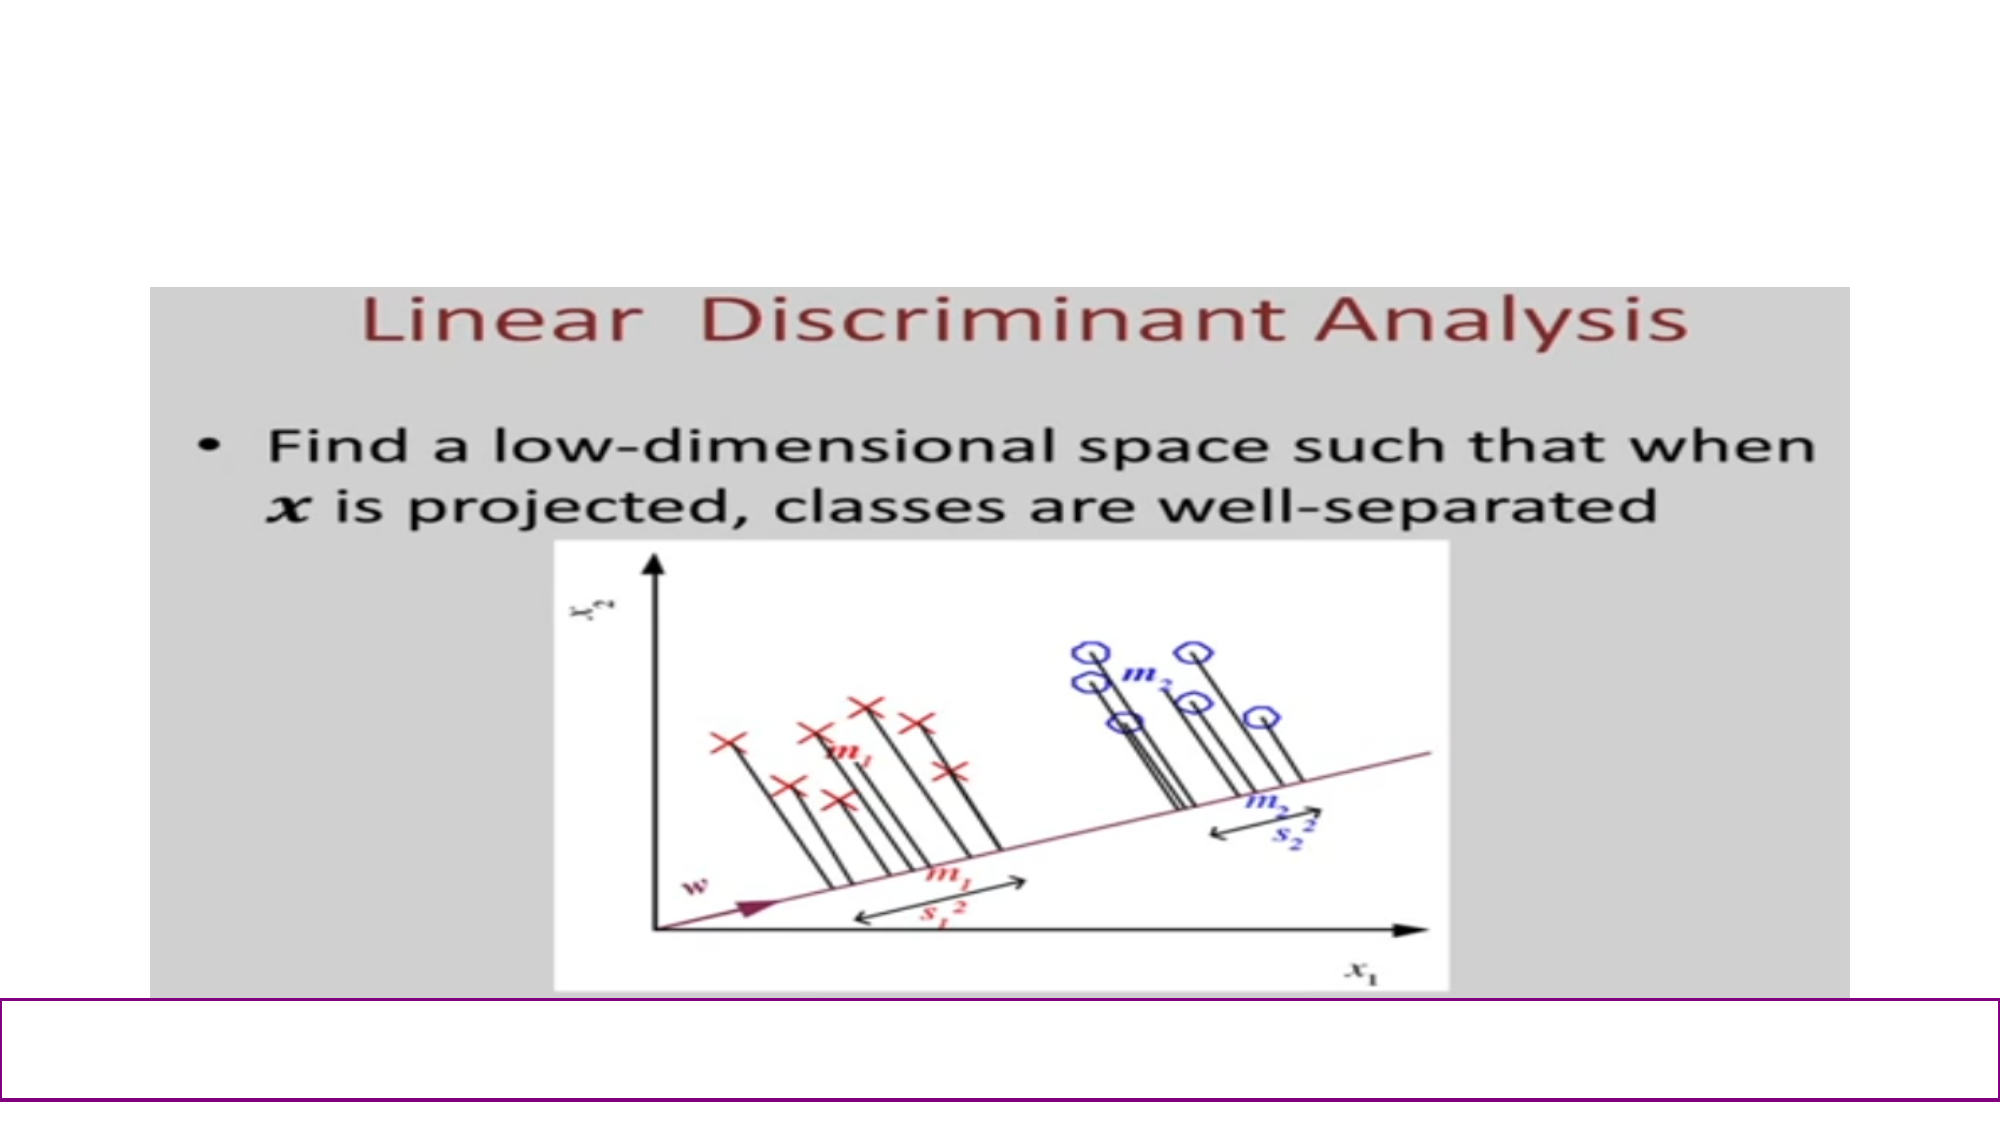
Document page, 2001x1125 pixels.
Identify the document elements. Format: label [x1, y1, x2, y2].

list [149, 287, 1851, 1001]
footer [0, 998, 2000, 1102]
